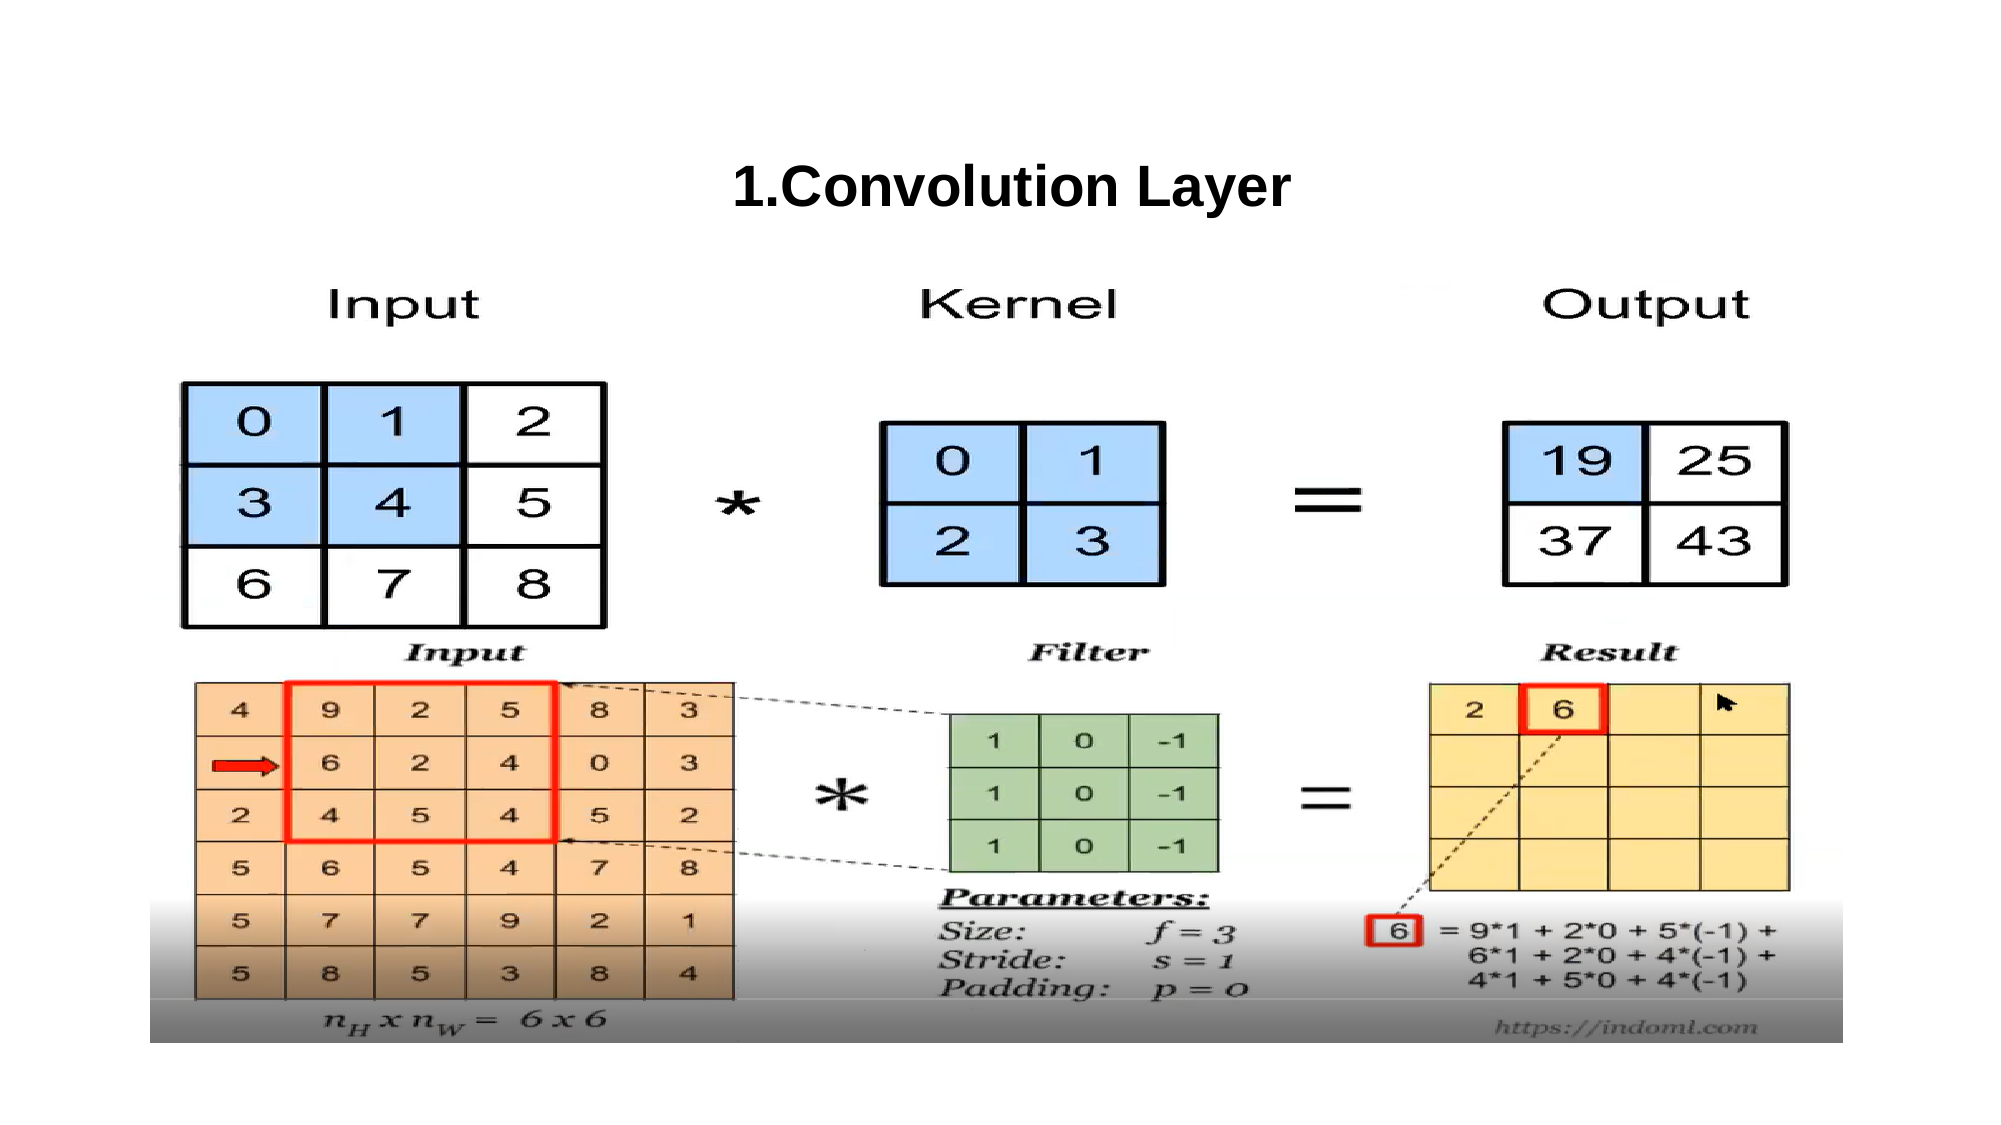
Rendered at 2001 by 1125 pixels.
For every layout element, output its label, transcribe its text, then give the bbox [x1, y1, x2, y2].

picture [149, 279, 1843, 1043]
text_box 1.Convolution Layer [492, 140, 1308, 226]
